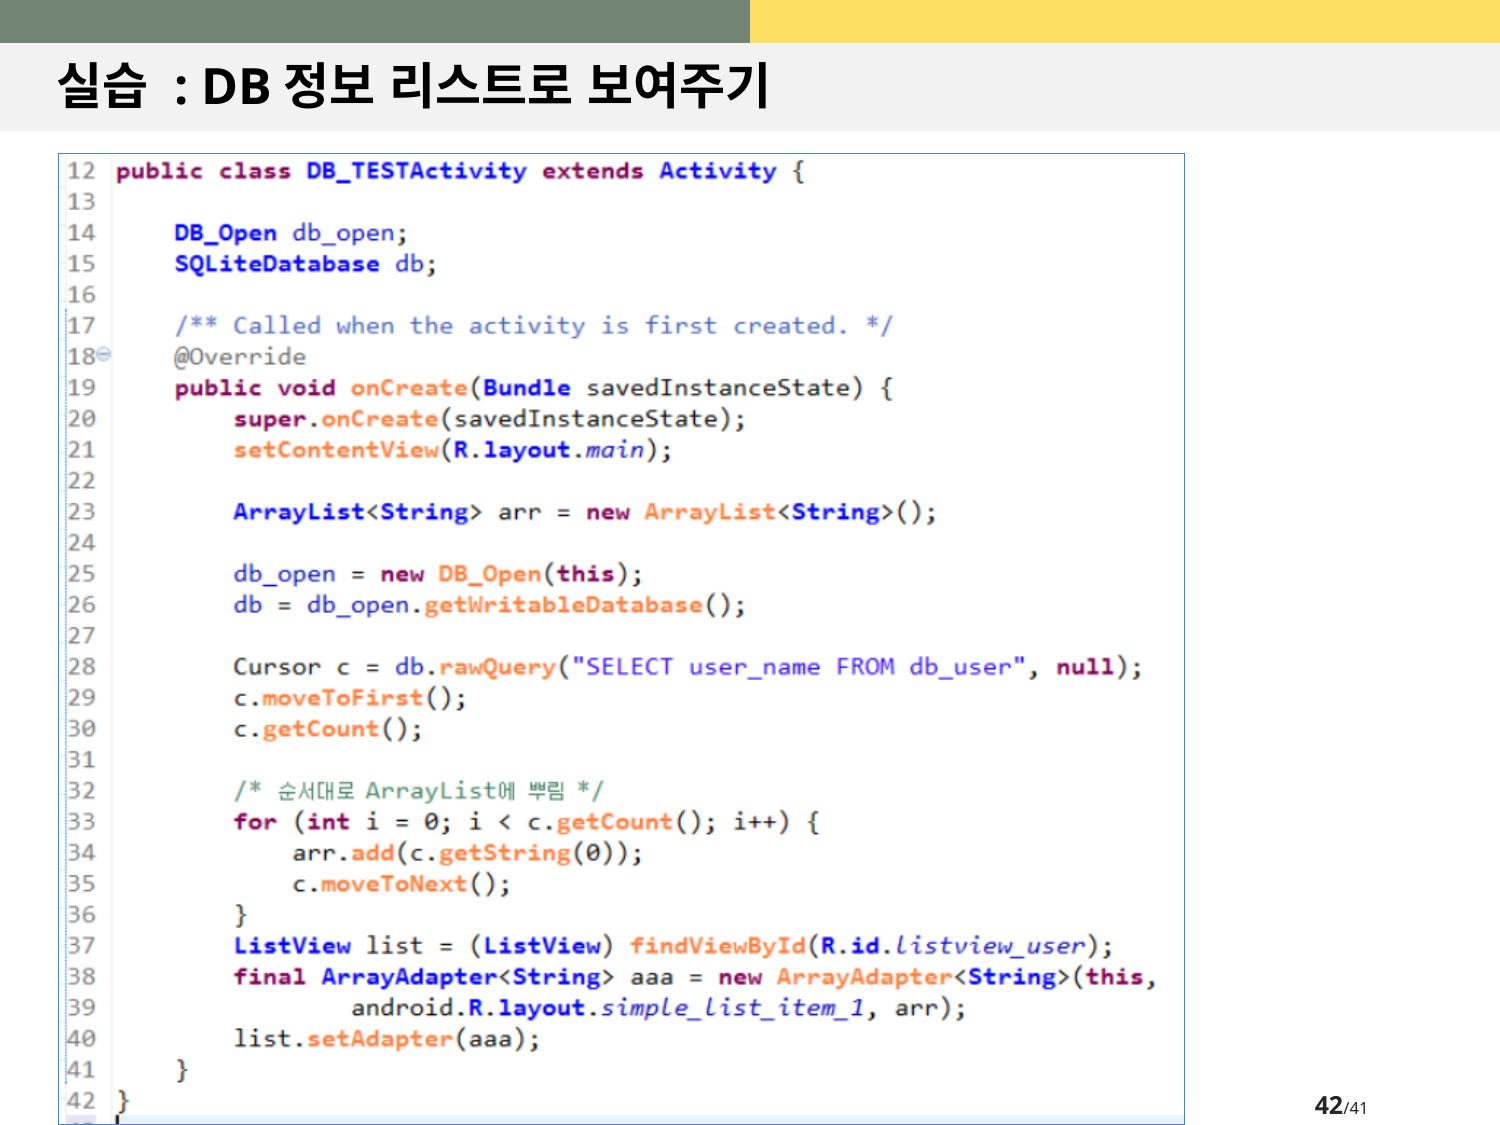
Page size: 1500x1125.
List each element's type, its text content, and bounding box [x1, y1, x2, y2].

picture [58, 152, 1185, 1125]
title 실습 : DB정보 리스트로 보여주기 [41, 42, 1459, 128]
